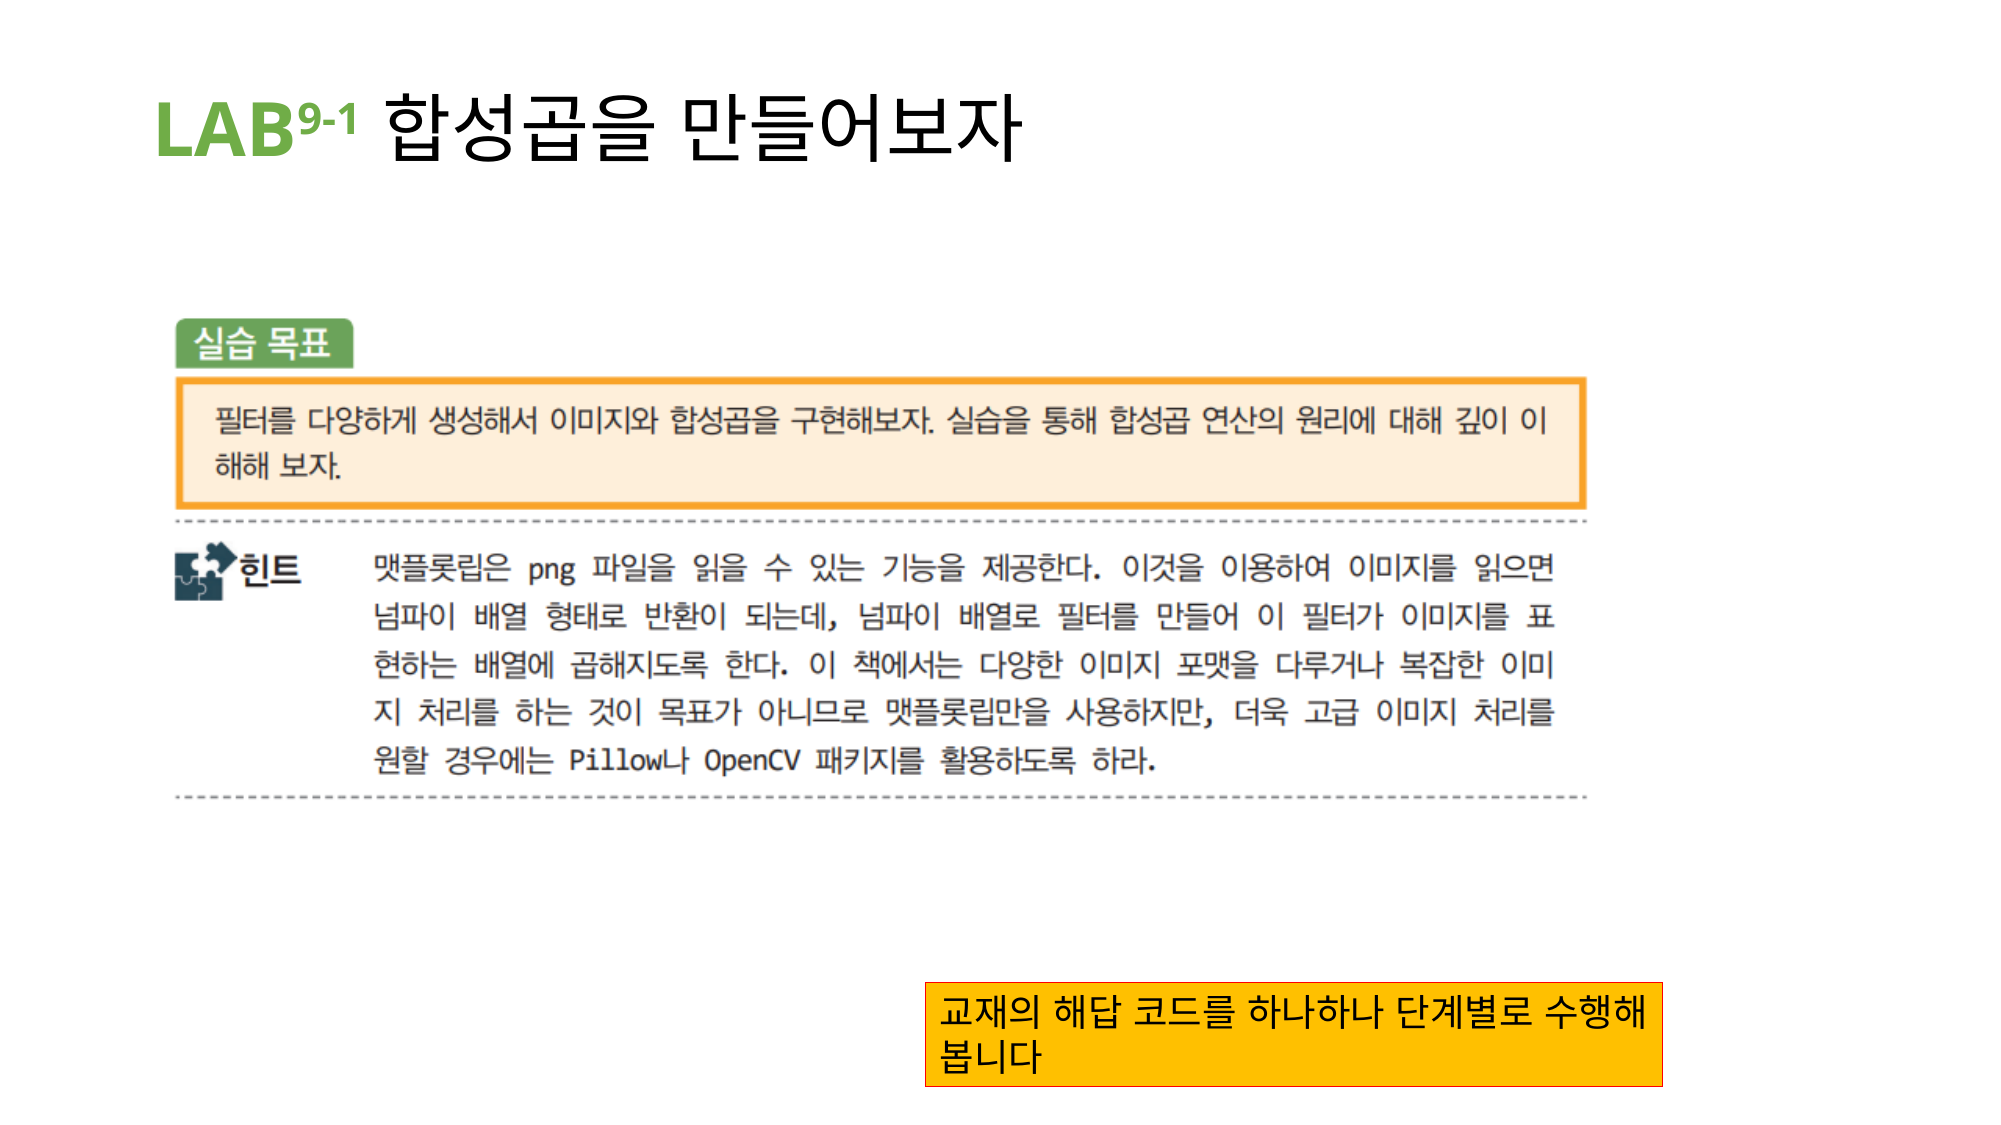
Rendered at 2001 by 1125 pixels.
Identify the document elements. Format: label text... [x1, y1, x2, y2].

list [172, 314, 1592, 811]
title LAB9-1 합성곱을 만들어보자 [137, 59, 1863, 206]
text_box 교재의 해답 코드를 하나하나 단계별로 수행해 봅니다 [925, 982, 1663, 1087]
